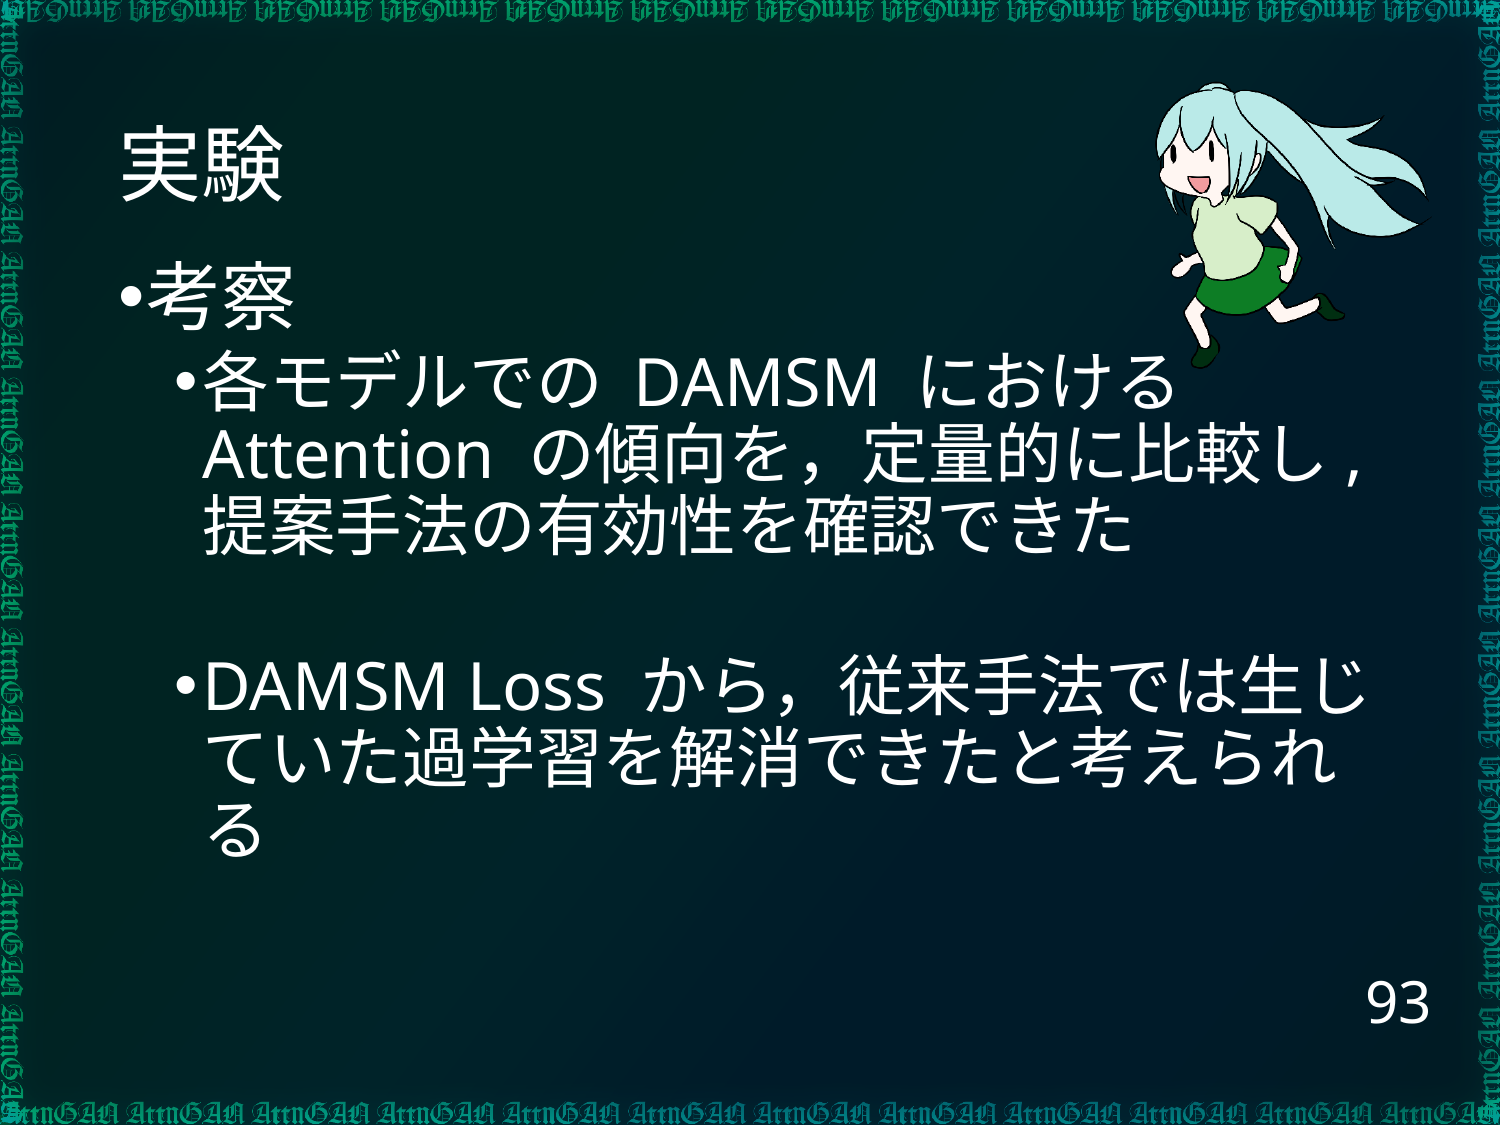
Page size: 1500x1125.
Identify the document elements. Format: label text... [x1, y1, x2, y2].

title 実験 [103, 59, 1397, 252]
slide_number 93 [1397, 972, 1447, 1037]
text_box 考察 各モデルでの DAMSM における Attention の傾向を，定量的に比較し,提案手法の有効性を確認できた DAMSM Loss から，従来手法では生じていた過学習を解消できたと考えられる [103, 252, 1397, 1125]
picture [0, 0, 1500, 1125]
